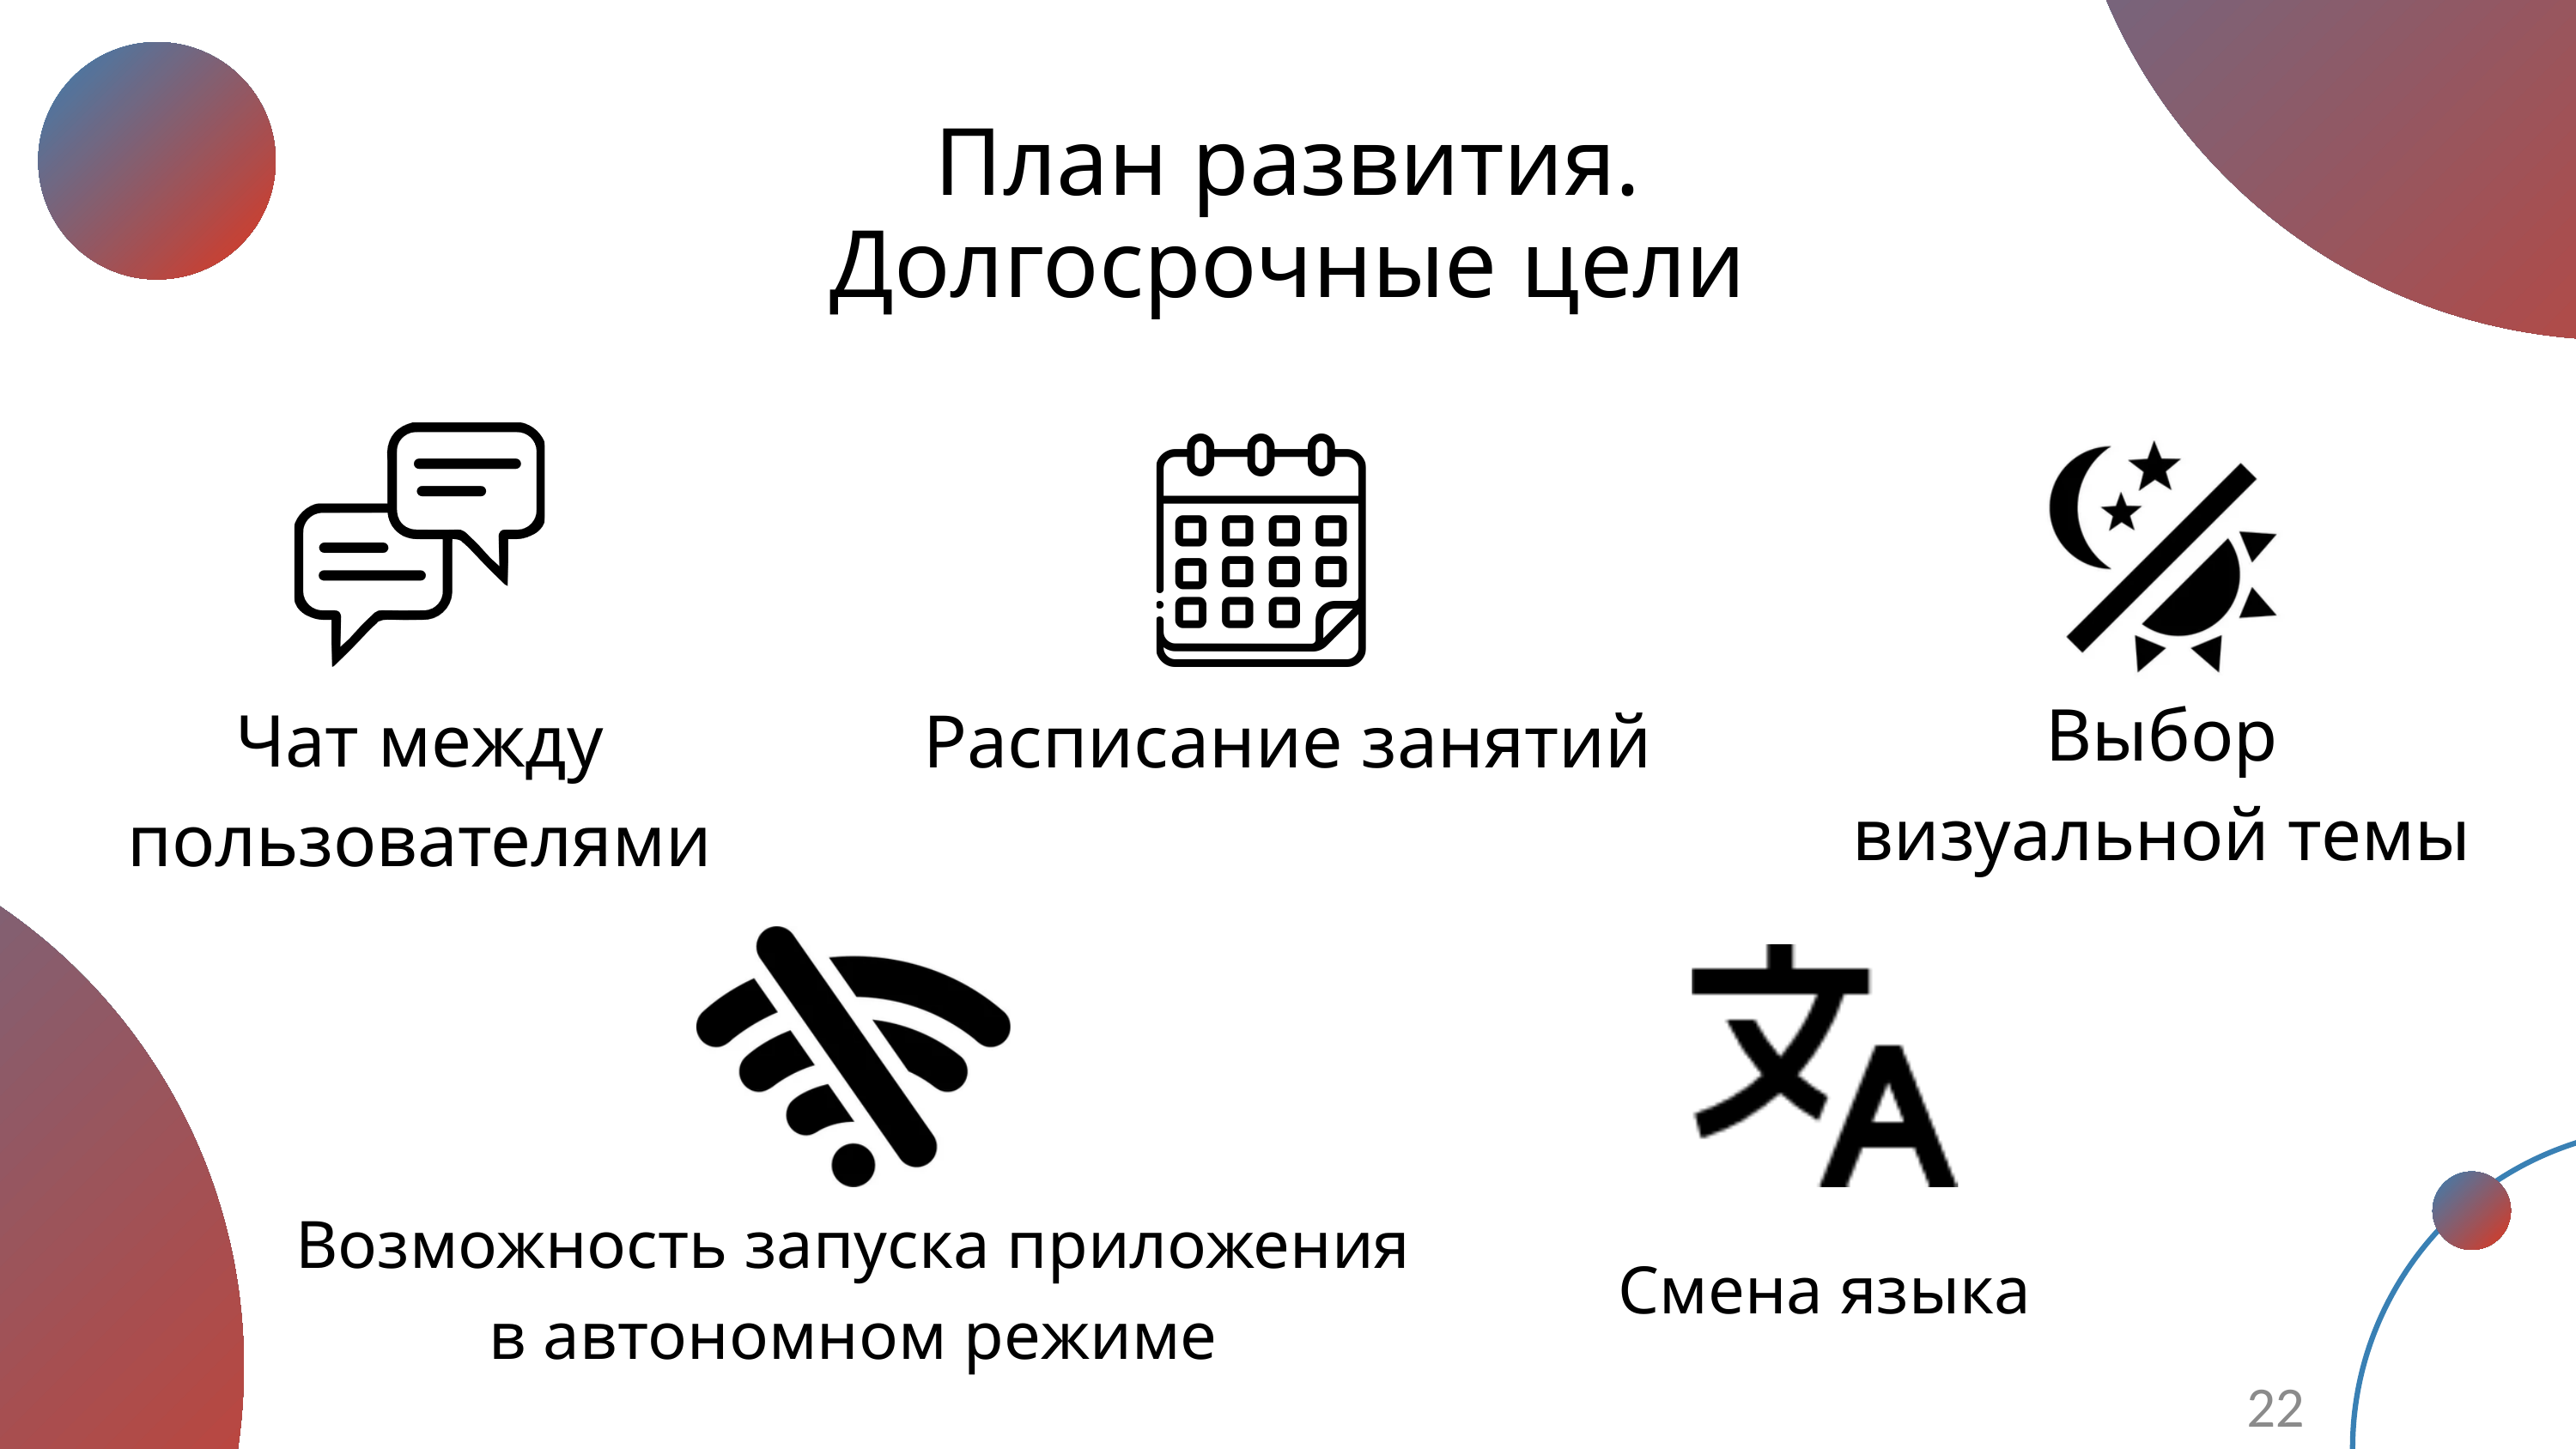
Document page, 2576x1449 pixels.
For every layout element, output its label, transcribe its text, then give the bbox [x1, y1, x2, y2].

text_box Возможность запуска приложения в автономном режиме [294, 1189, 1413, 1373]
text_box Смена языка [1365, 1235, 2284, 1327]
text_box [2062, 0, 2576, 341]
text_box [294, 422, 545, 667]
text_box [2027, 424, 2296, 675]
slide_number 22 [2125, 1379, 2348, 1431]
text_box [38, 41, 276, 280]
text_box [2432, 1171, 2512, 1251]
text_box Чат между пользователями [106, 681, 734, 987]
text_box [1156, 433, 1366, 667]
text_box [2352, 1127, 2576, 1449]
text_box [0, 809, 245, 1449]
text_box [1692, 944, 1959, 1187]
text_box Расписание занятий [917, 681, 1659, 874]
text_box [696, 926, 1011, 1187]
text_box Выбор визуальной темы [1848, 675, 2476, 876]
text_box План развития. Долгосрочные цели [668, 111, 1908, 317]
